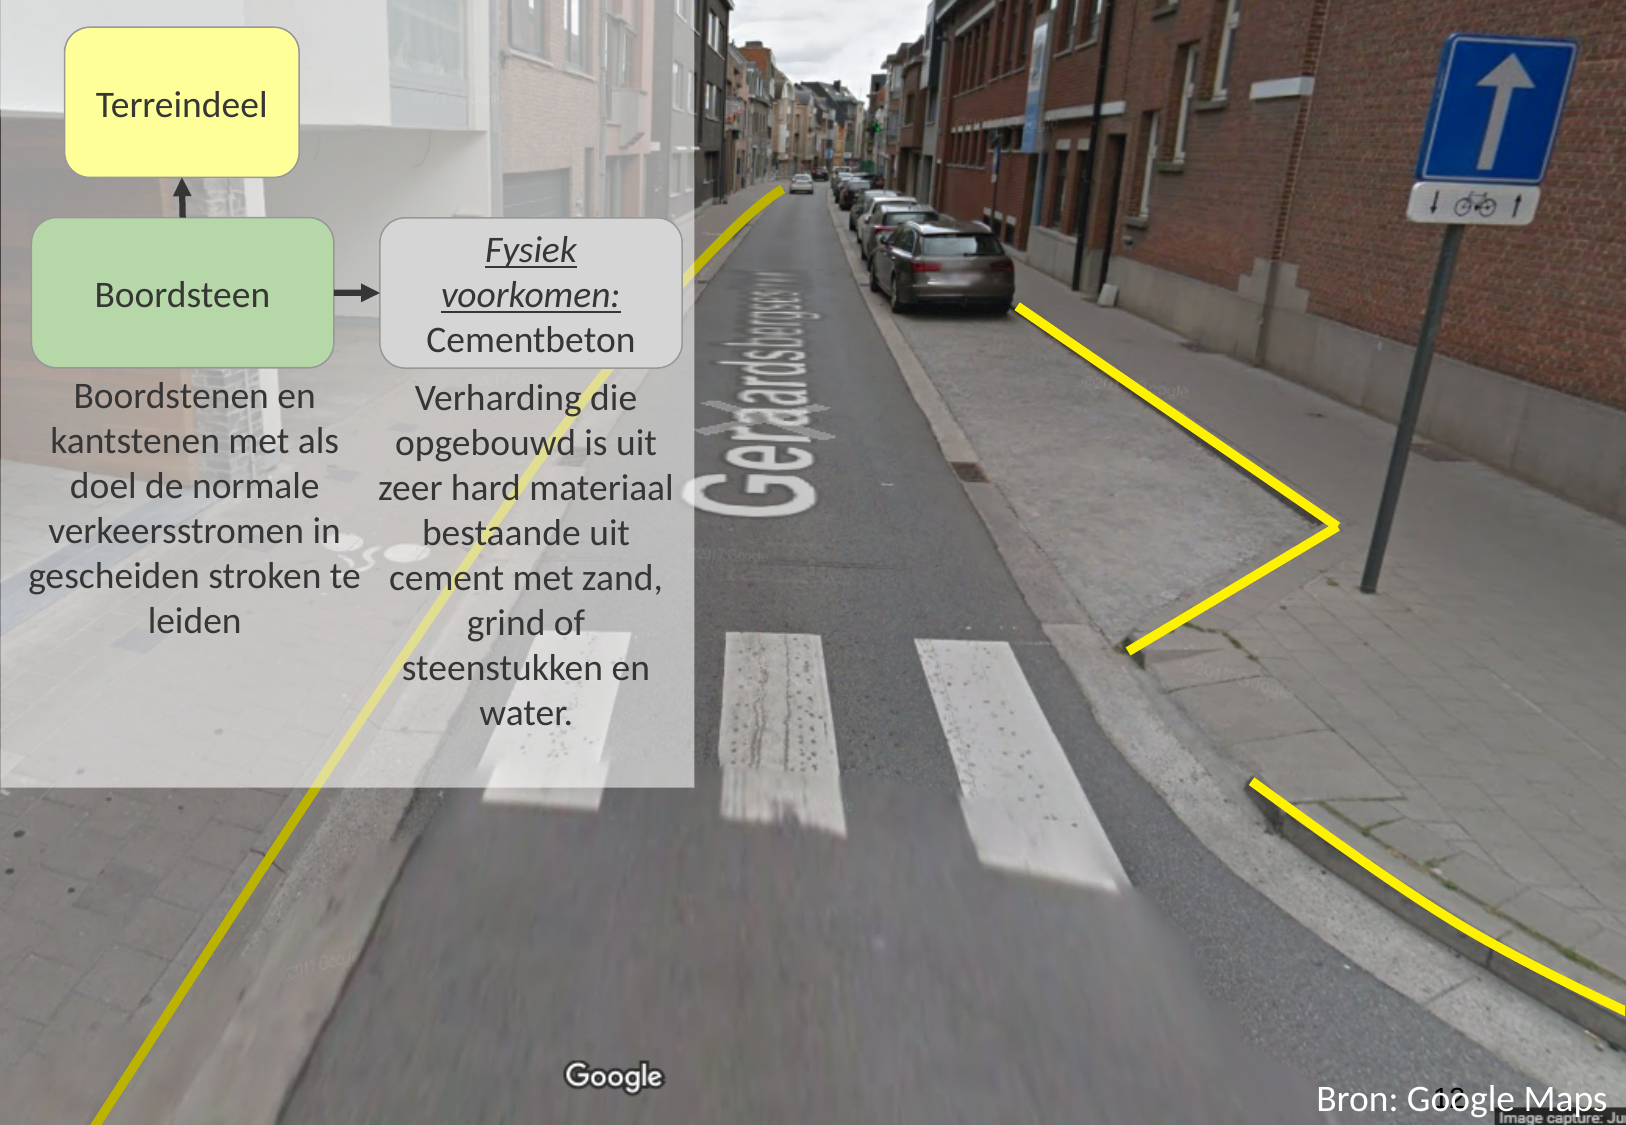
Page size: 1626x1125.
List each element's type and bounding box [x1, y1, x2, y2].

picture [0, 0, 1626, 1125]
text_box [1128, 526, 1338, 652]
text_box [1017, 306, 1338, 527]
